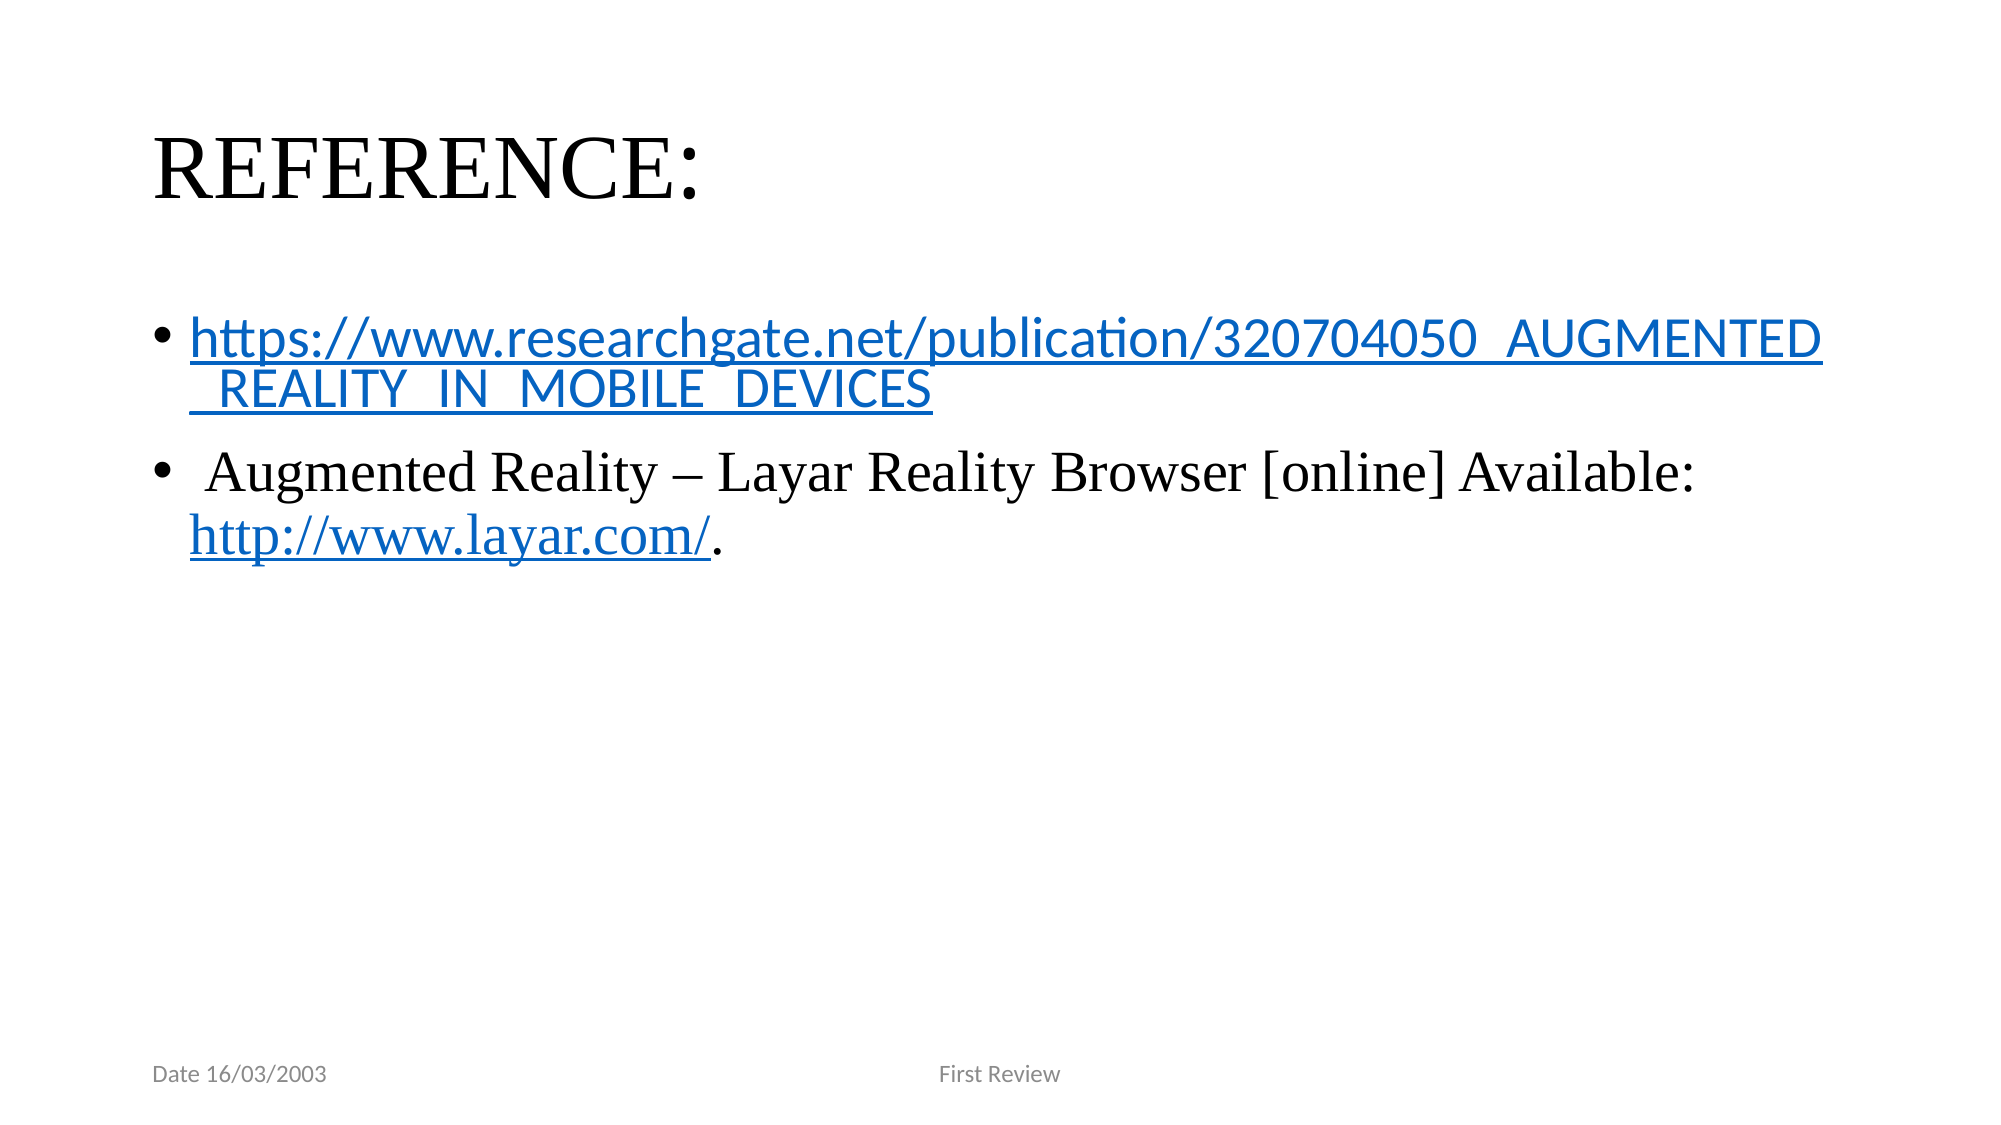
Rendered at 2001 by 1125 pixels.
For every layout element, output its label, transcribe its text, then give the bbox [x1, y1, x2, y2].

footer First Review [662, 1042, 1338, 1103]
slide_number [137, 1042, 588, 1103]
list https://www.researchgate.net/publication/320704050_AUGMENTED_REALITY_IN_MOBILE_DEVICES Augmented Reality – Layar Reality Browser [online] Available: http://www.layar.com/. [137, 299, 1863, 1014]
title REFERENCE: [137, 59, 1863, 278]
